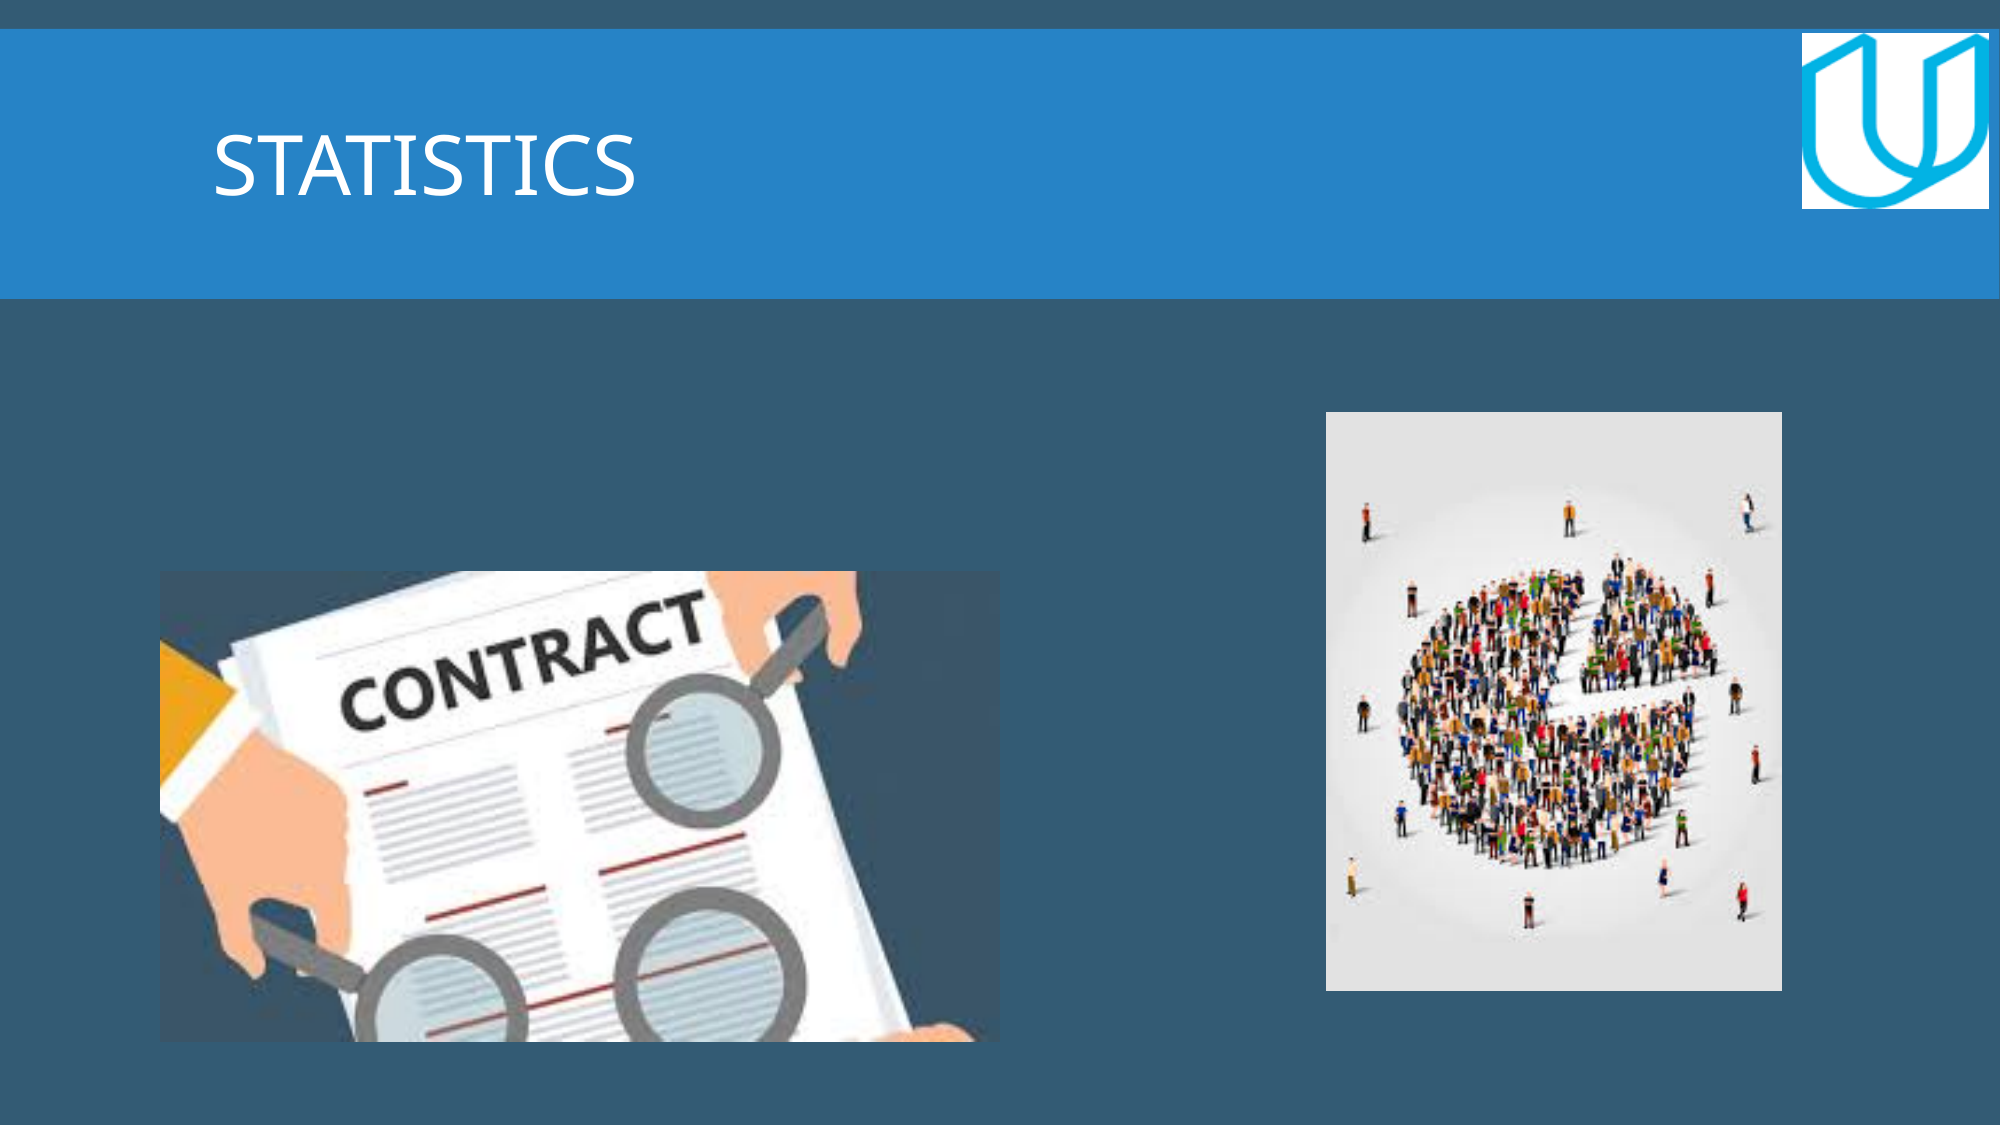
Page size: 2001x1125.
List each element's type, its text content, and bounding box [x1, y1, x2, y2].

title Statistics [197, 46, 1803, 295]
picture [1876, 124, 1989, 209]
picture [159, 570, 1000, 1042]
picture [1933, 47, 1974, 167]
picture [1802, 33, 1989, 167]
picture [1803, 159, 1866, 209]
picture [1816, 47, 1912, 197]
picture [1326, 412, 1782, 991]
